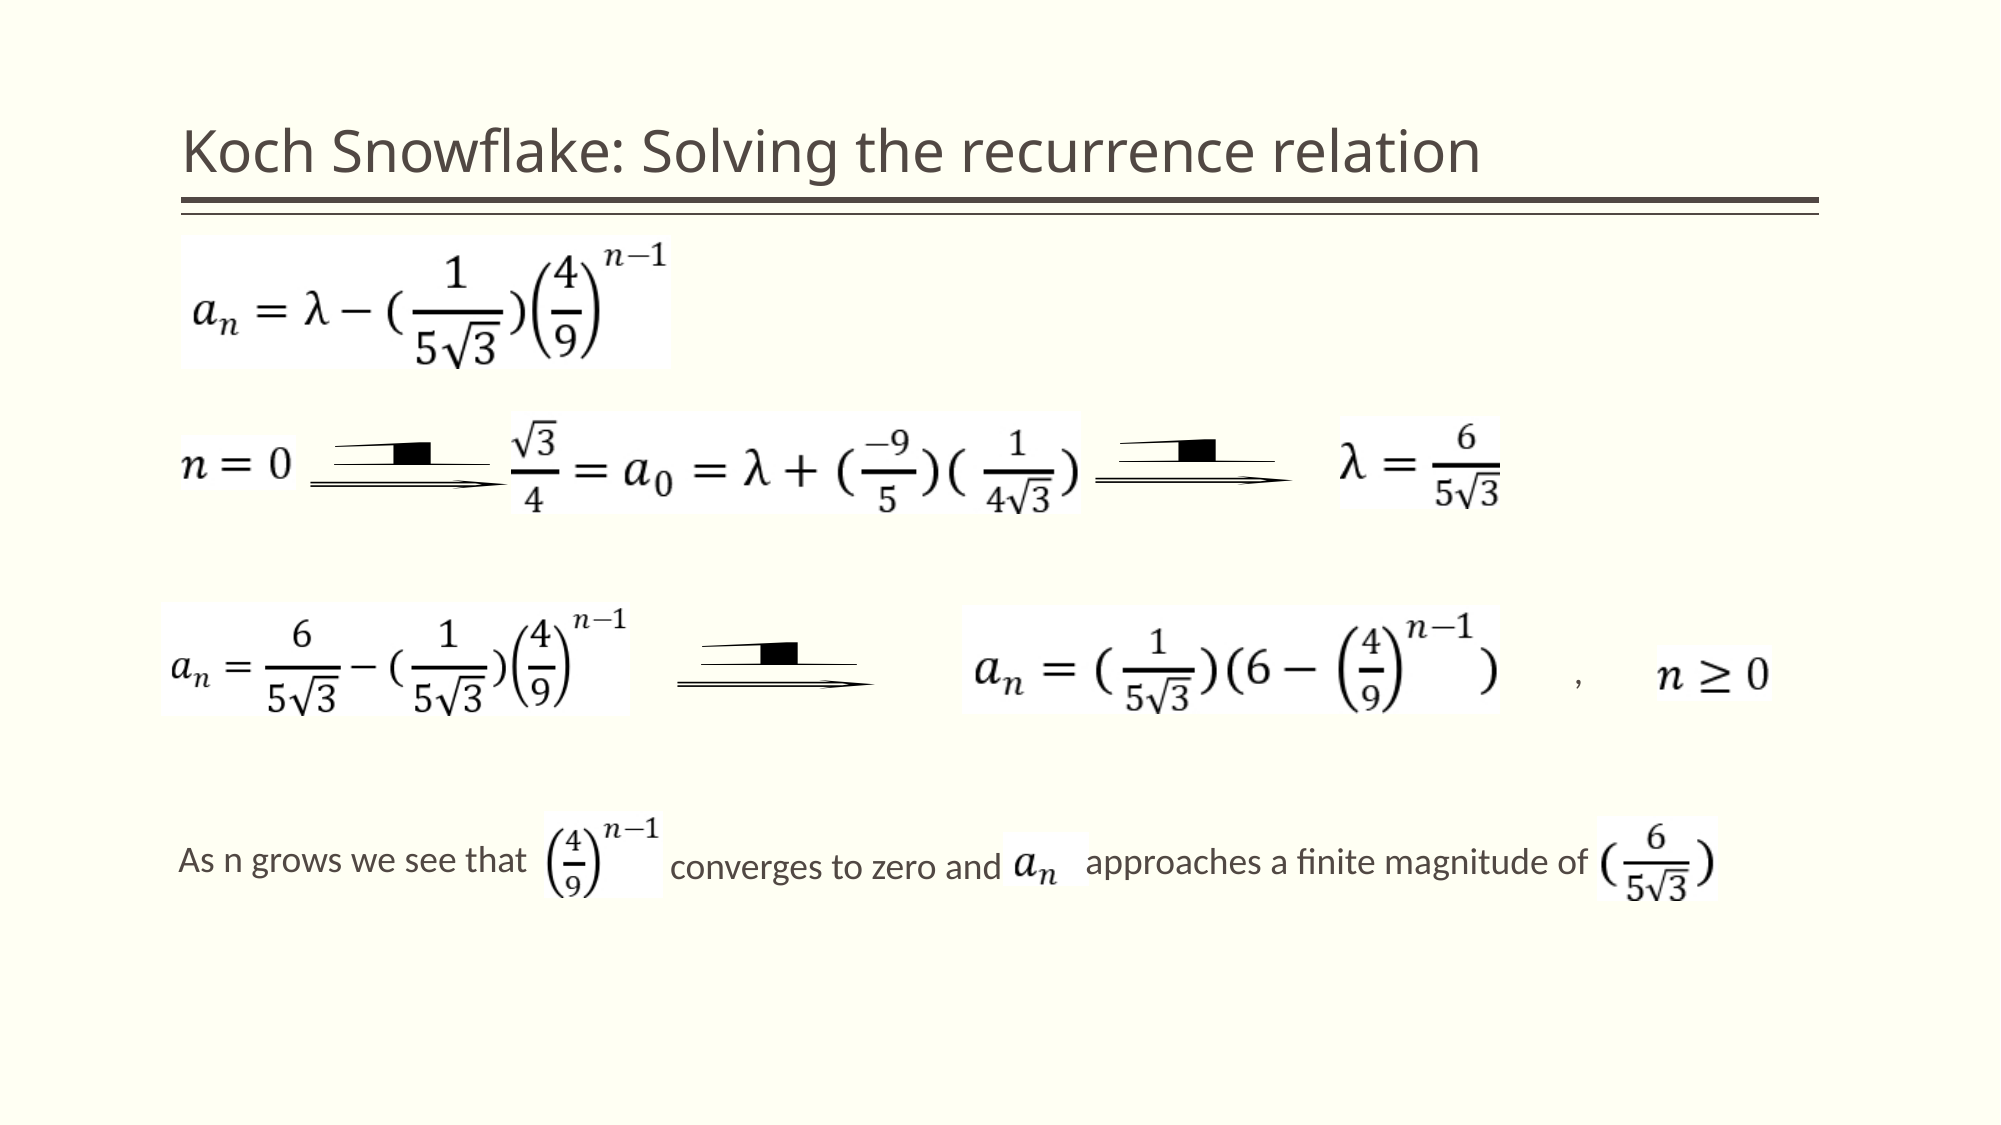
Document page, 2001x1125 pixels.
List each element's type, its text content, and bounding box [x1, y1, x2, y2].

picture [1597, 816, 1718, 901]
picture [161, 602, 630, 716]
title Koch Snowflake: Solving the recurrence relation [181, 12, 1819, 193]
text_box converges to zero and [667, 834, 1018, 895]
picture [181, 235, 671, 369]
text_box As n grows we see that [163, 827, 539, 888]
picture [1003, 832, 1089, 886]
picture [962, 605, 1500, 714]
picture [511, 411, 1081, 514]
picture [1340, 416, 1500, 509]
picture [181, 435, 296, 490]
picture [1657, 645, 1772, 701]
text_box , [1550, 639, 1607, 700]
picture [544, 811, 663, 898]
text_box approaches a finite magnitude of [1070, 829, 1591, 890]
